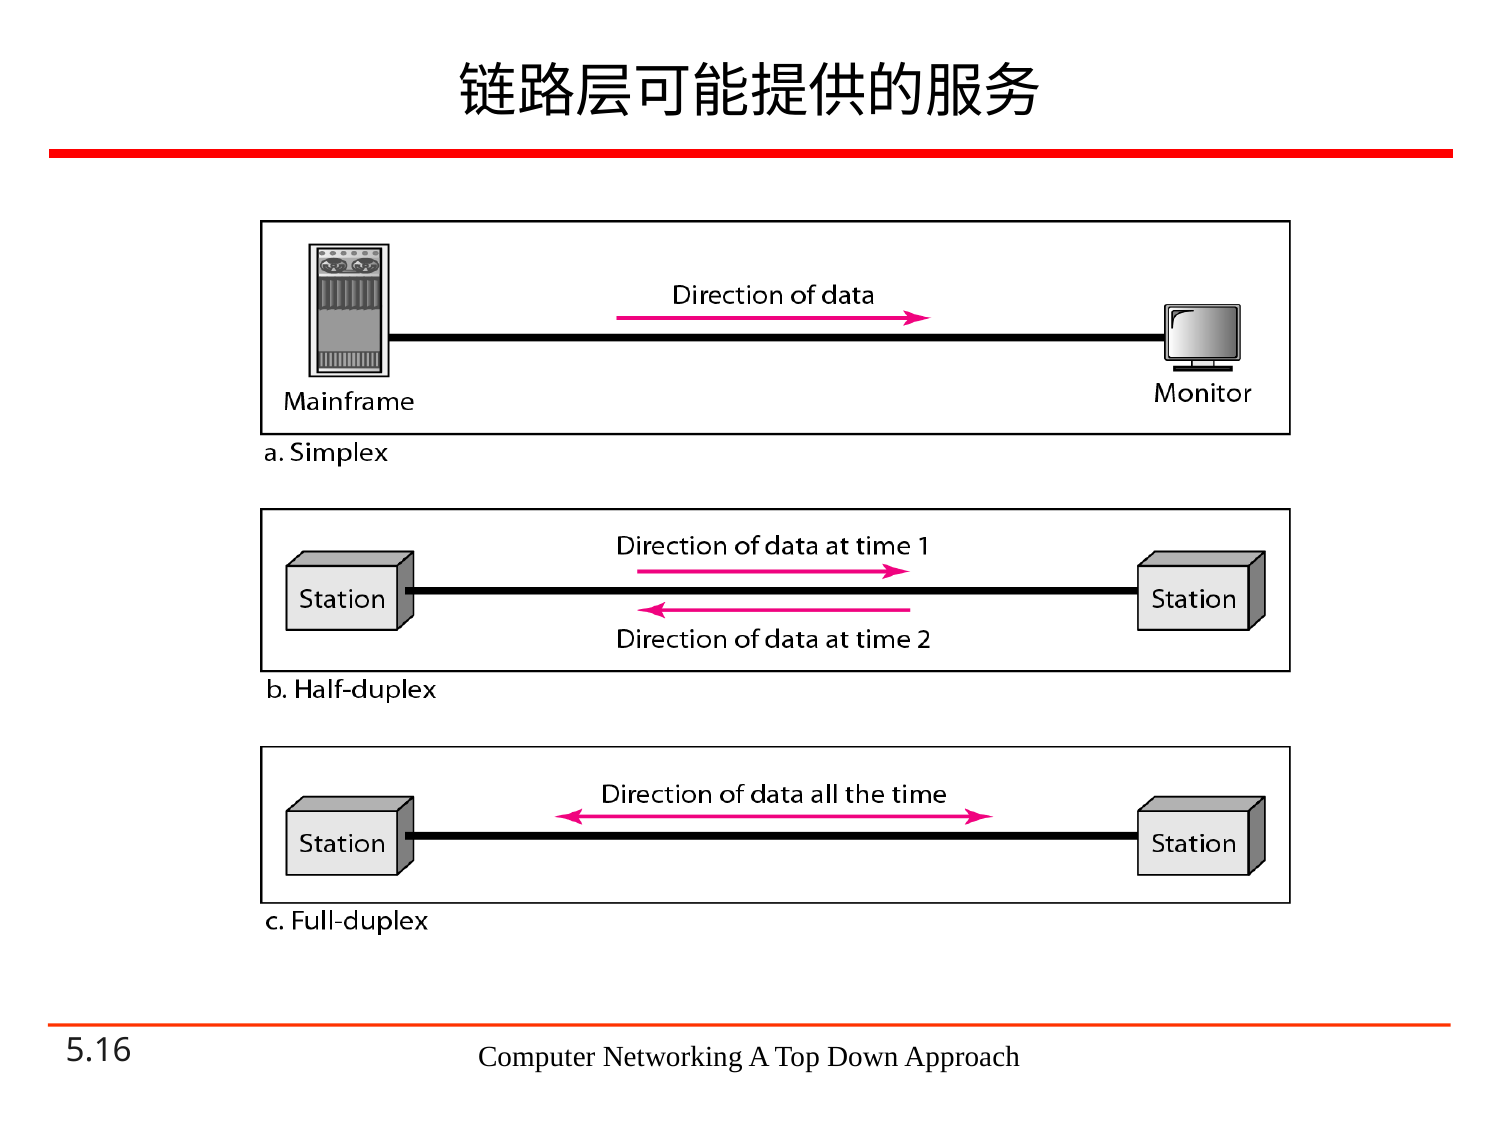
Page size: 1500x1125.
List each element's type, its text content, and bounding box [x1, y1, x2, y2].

picture [260, 220, 1291, 937]
title 链路层可能提供的服务 [49, 35, 1451, 141]
